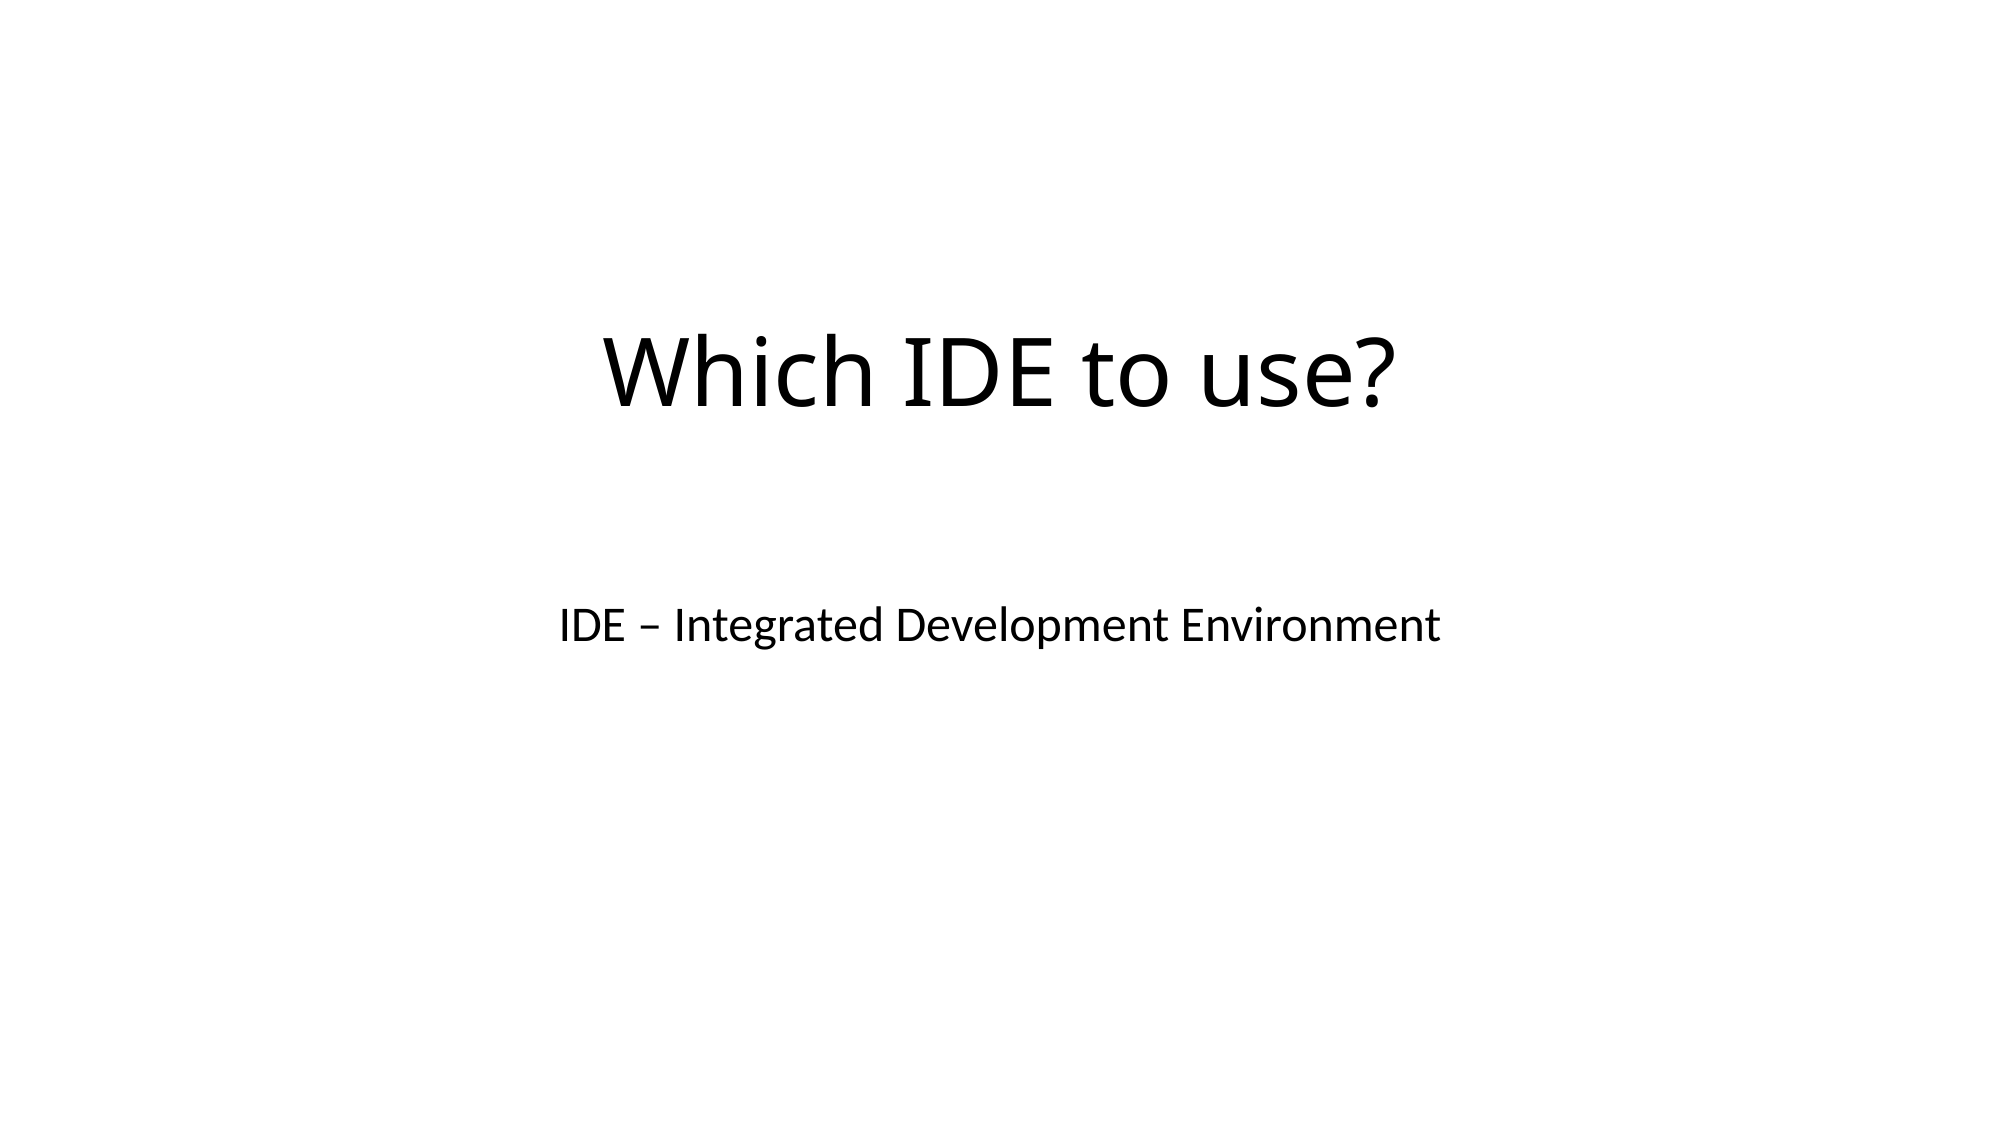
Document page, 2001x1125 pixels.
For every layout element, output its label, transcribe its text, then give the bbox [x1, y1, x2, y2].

title Which IDE to use? [548, 314, 1452, 435]
subtitle IDE – Integrated Development Environment [249, 590, 1750, 863]
